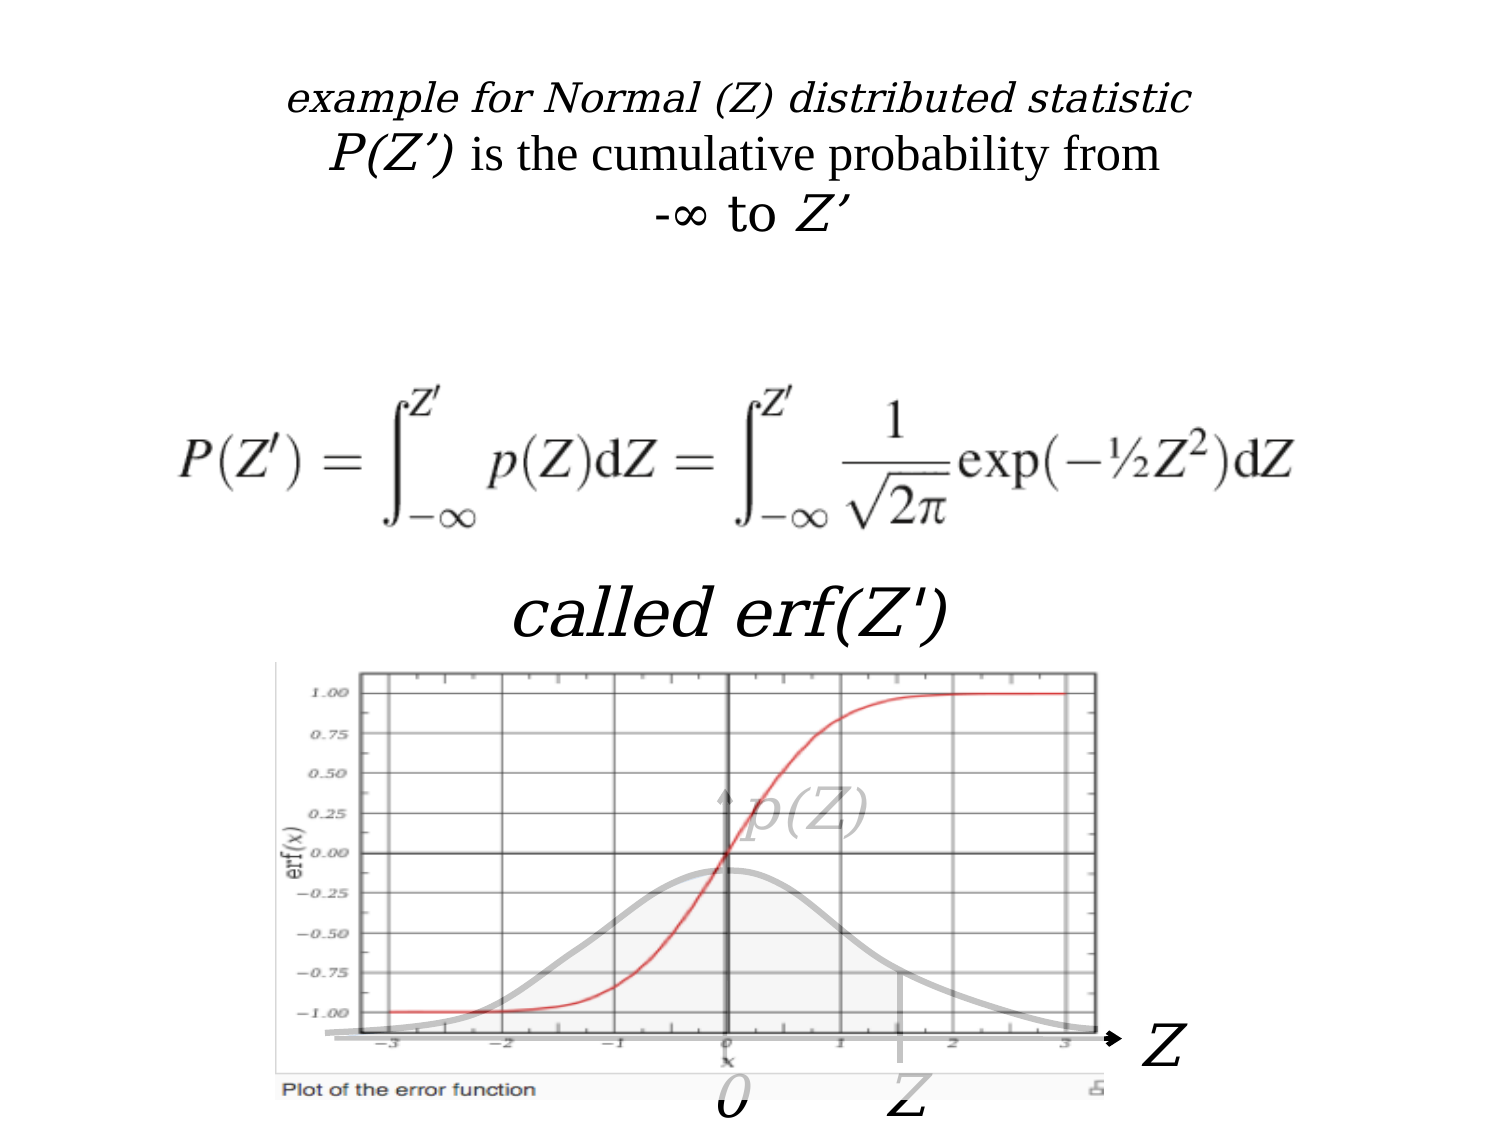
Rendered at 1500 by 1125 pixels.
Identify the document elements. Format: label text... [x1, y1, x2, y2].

picture [274, 662, 1104, 1101]
text_box 0 [696, 1108, 747, 1125]
text_box Z’ [869, 1108, 950, 1125]
text_box called erf(Z') [492, 571, 963, 658]
title example for Normal (Z) distributed statistic P(Z’) is the cumulative probability from -∞ to Z’ [24, 62, 1463, 250]
text_box Z [1125, 1000, 1206, 1086]
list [149, 349, 1378, 563]
